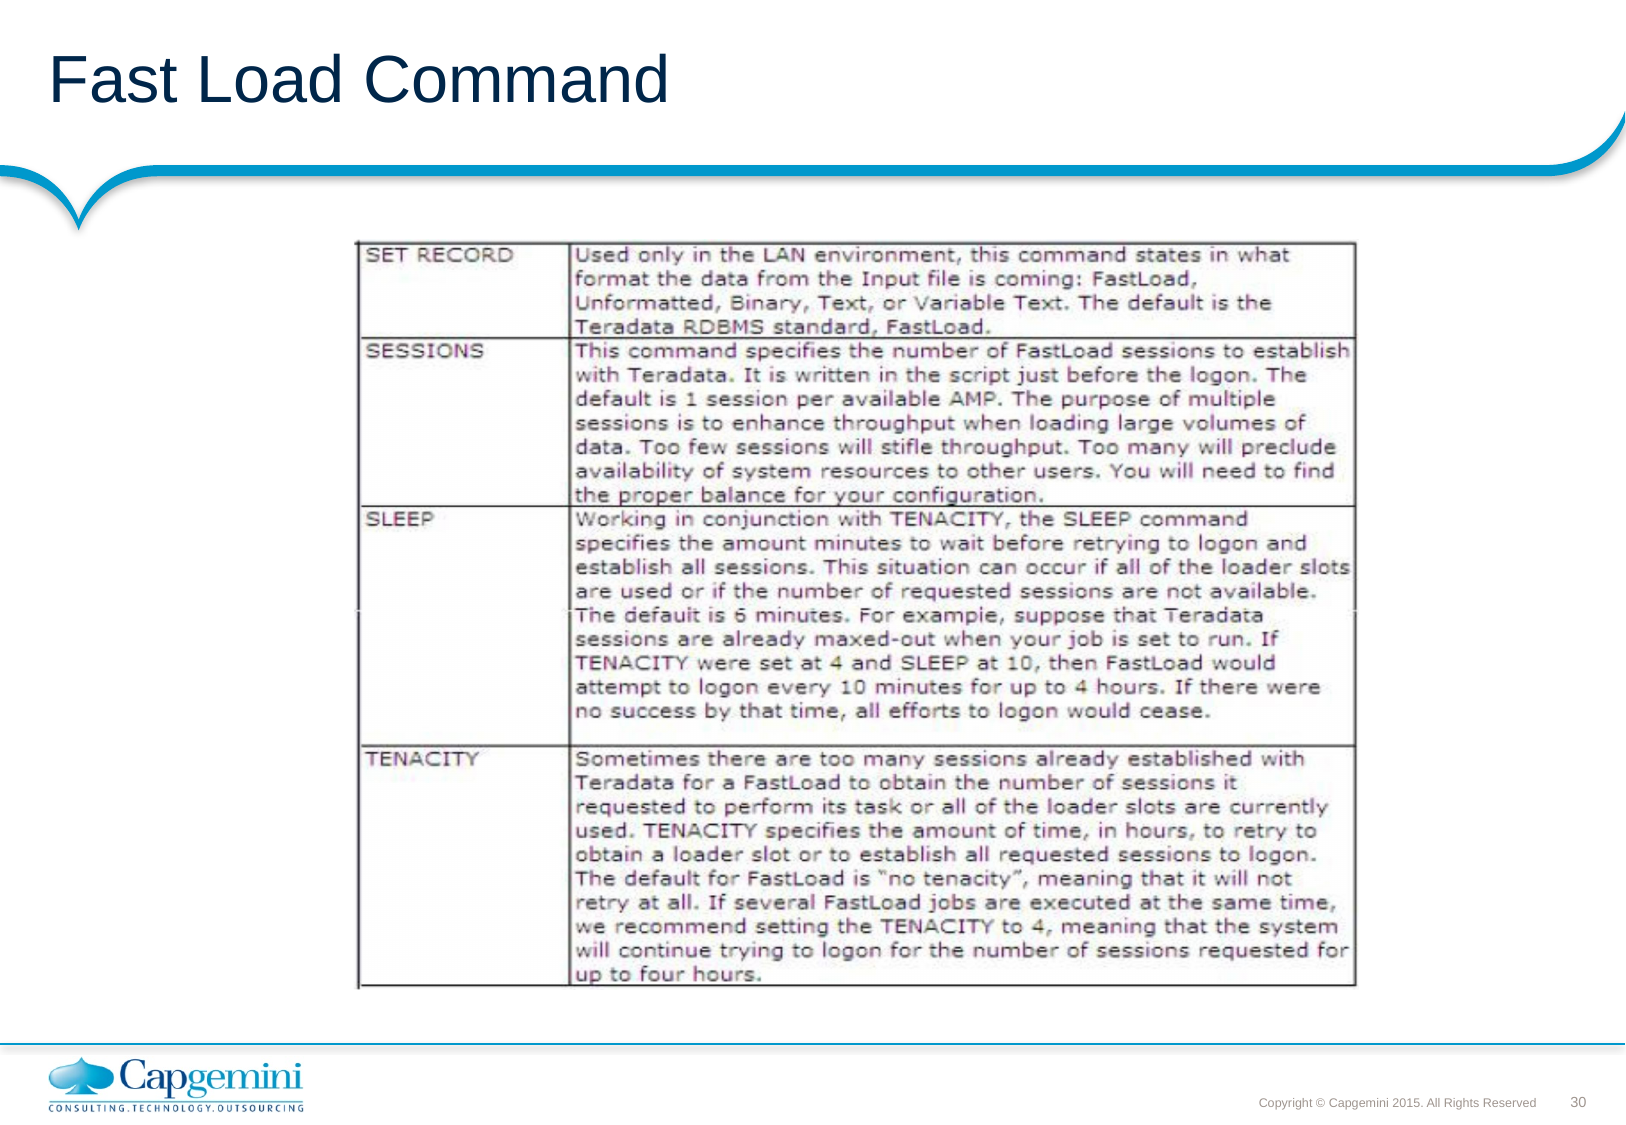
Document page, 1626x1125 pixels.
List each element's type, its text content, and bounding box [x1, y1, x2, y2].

picture [48, 1056, 304, 1113]
title Fast Load Command [0, 0, 1625, 165]
text_box [353, 239, 1359, 990]
